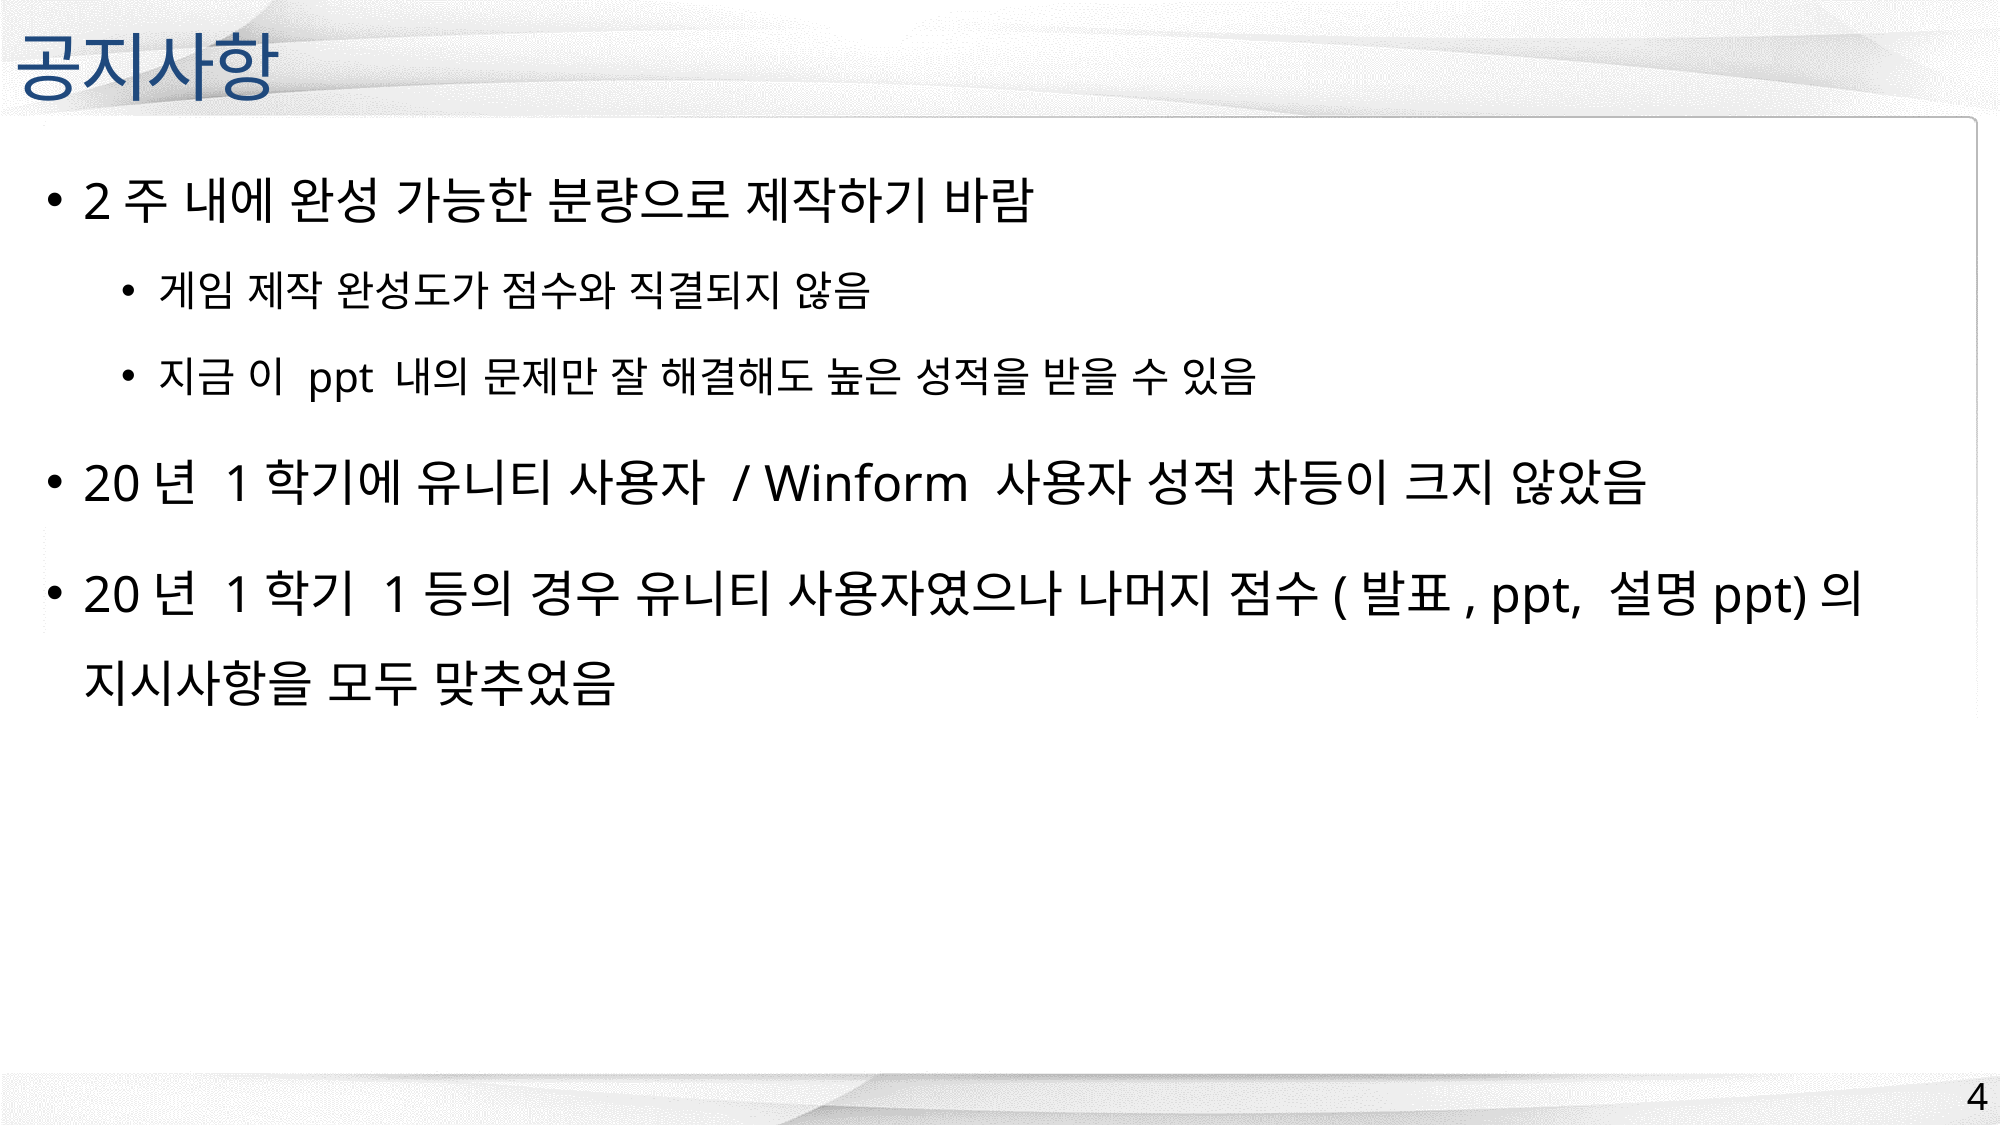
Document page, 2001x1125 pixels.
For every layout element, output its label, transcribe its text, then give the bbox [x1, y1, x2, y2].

text_box 2주 내에 완성 가능한 분량으로 제작하기 바람 게임 제작 완성도가 점수와 직결되지 않음 지금 이 ppt 내의 문제만 잘 해결해도 높은 성적을 받을 수 있음 20년 1학기에 유니티 사용자 / Winform 사용자 성적 차등이 크지 않았음 20년 1학기 1등의 경우 유니티 사용자였으나 나머지 점수(발표, ppt, 설명ppt)의 지시사항을 모두 맞추었음 [31, 132, 1905, 1012]
picture [0, 0, 2000, 1125]
text_box 4 [1952, 1065, 2000, 1125]
text_box 공지사항 [0, 13, 916, 118]
